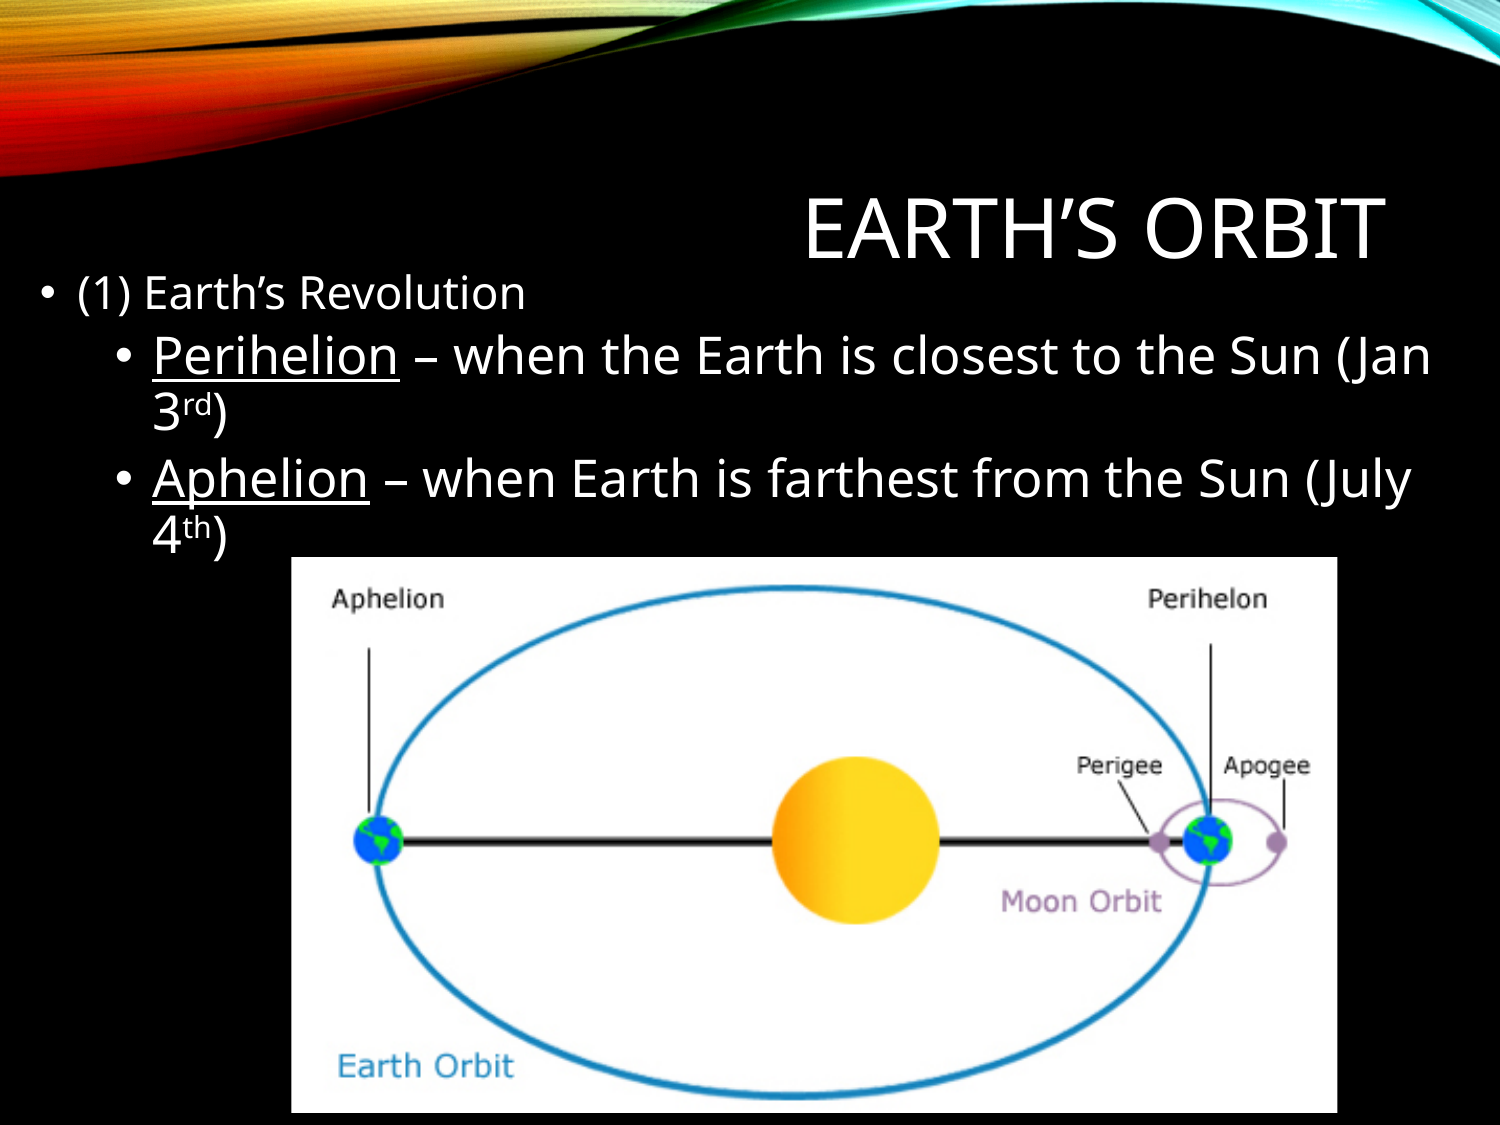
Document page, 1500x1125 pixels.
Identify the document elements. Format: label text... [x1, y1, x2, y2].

title Earth’s Orbit [356, 125, 1403, 262]
list (1) Earth’s Revolution Perihelion – when the Earth is closest to the Sun (Jan 3rd) Aphelion – when Earth is farthest from the Sun (July 4th) [24, 262, 1475, 1100]
picture [0, 0, 1500, 178]
picture [290, 556, 1338, 1113]
